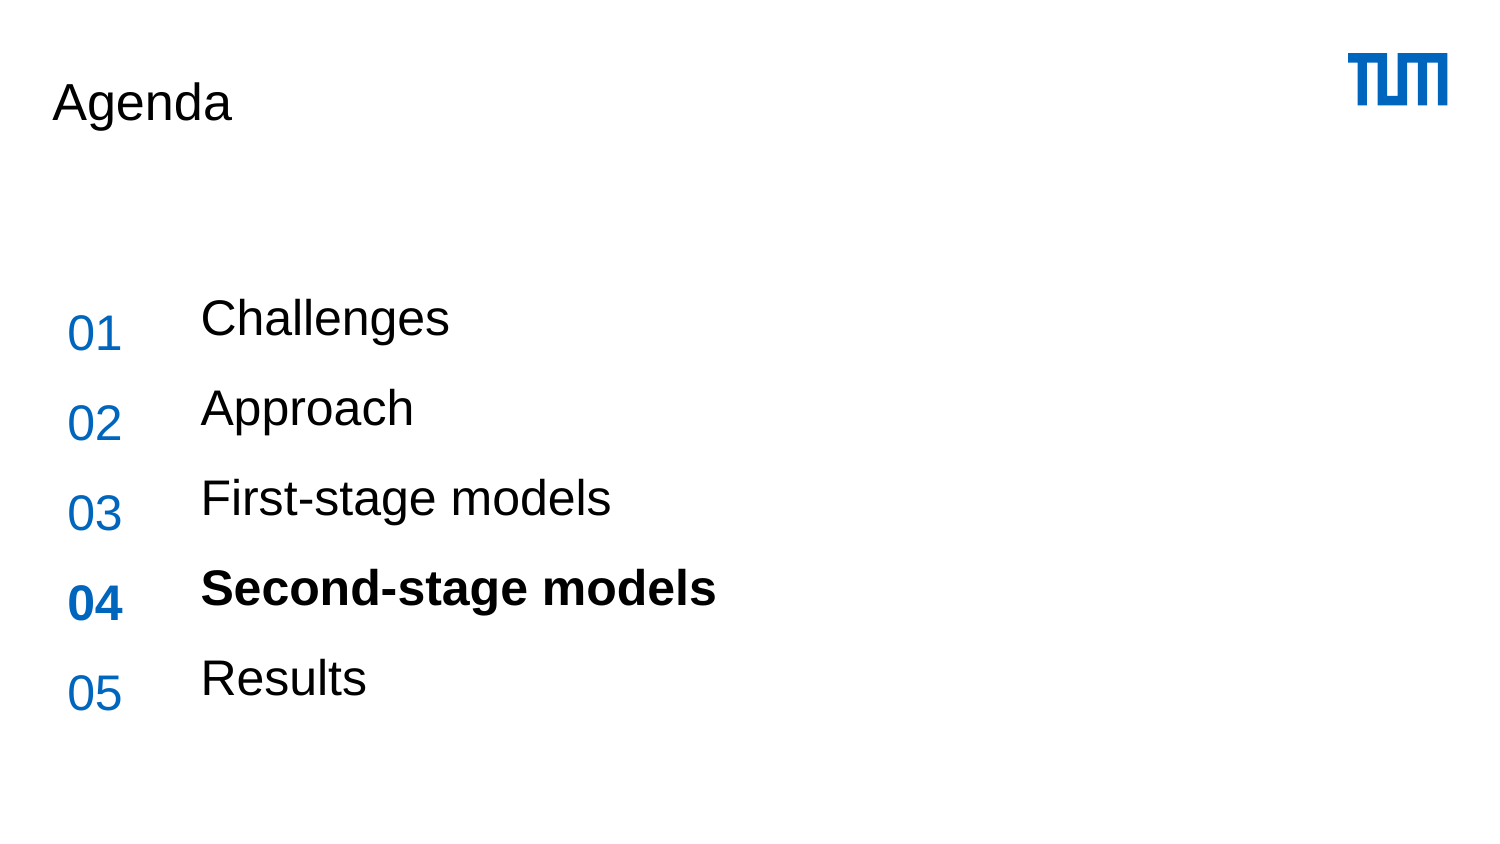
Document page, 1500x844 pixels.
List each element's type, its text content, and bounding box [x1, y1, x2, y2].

title Agenda [52, 50, 1449, 192]
subtitle Challenges Approach First-stage models Second-stage models Results [185, 197, 1478, 794]
subtitle 01 02 03 04 05 [52, 197, 155, 794]
